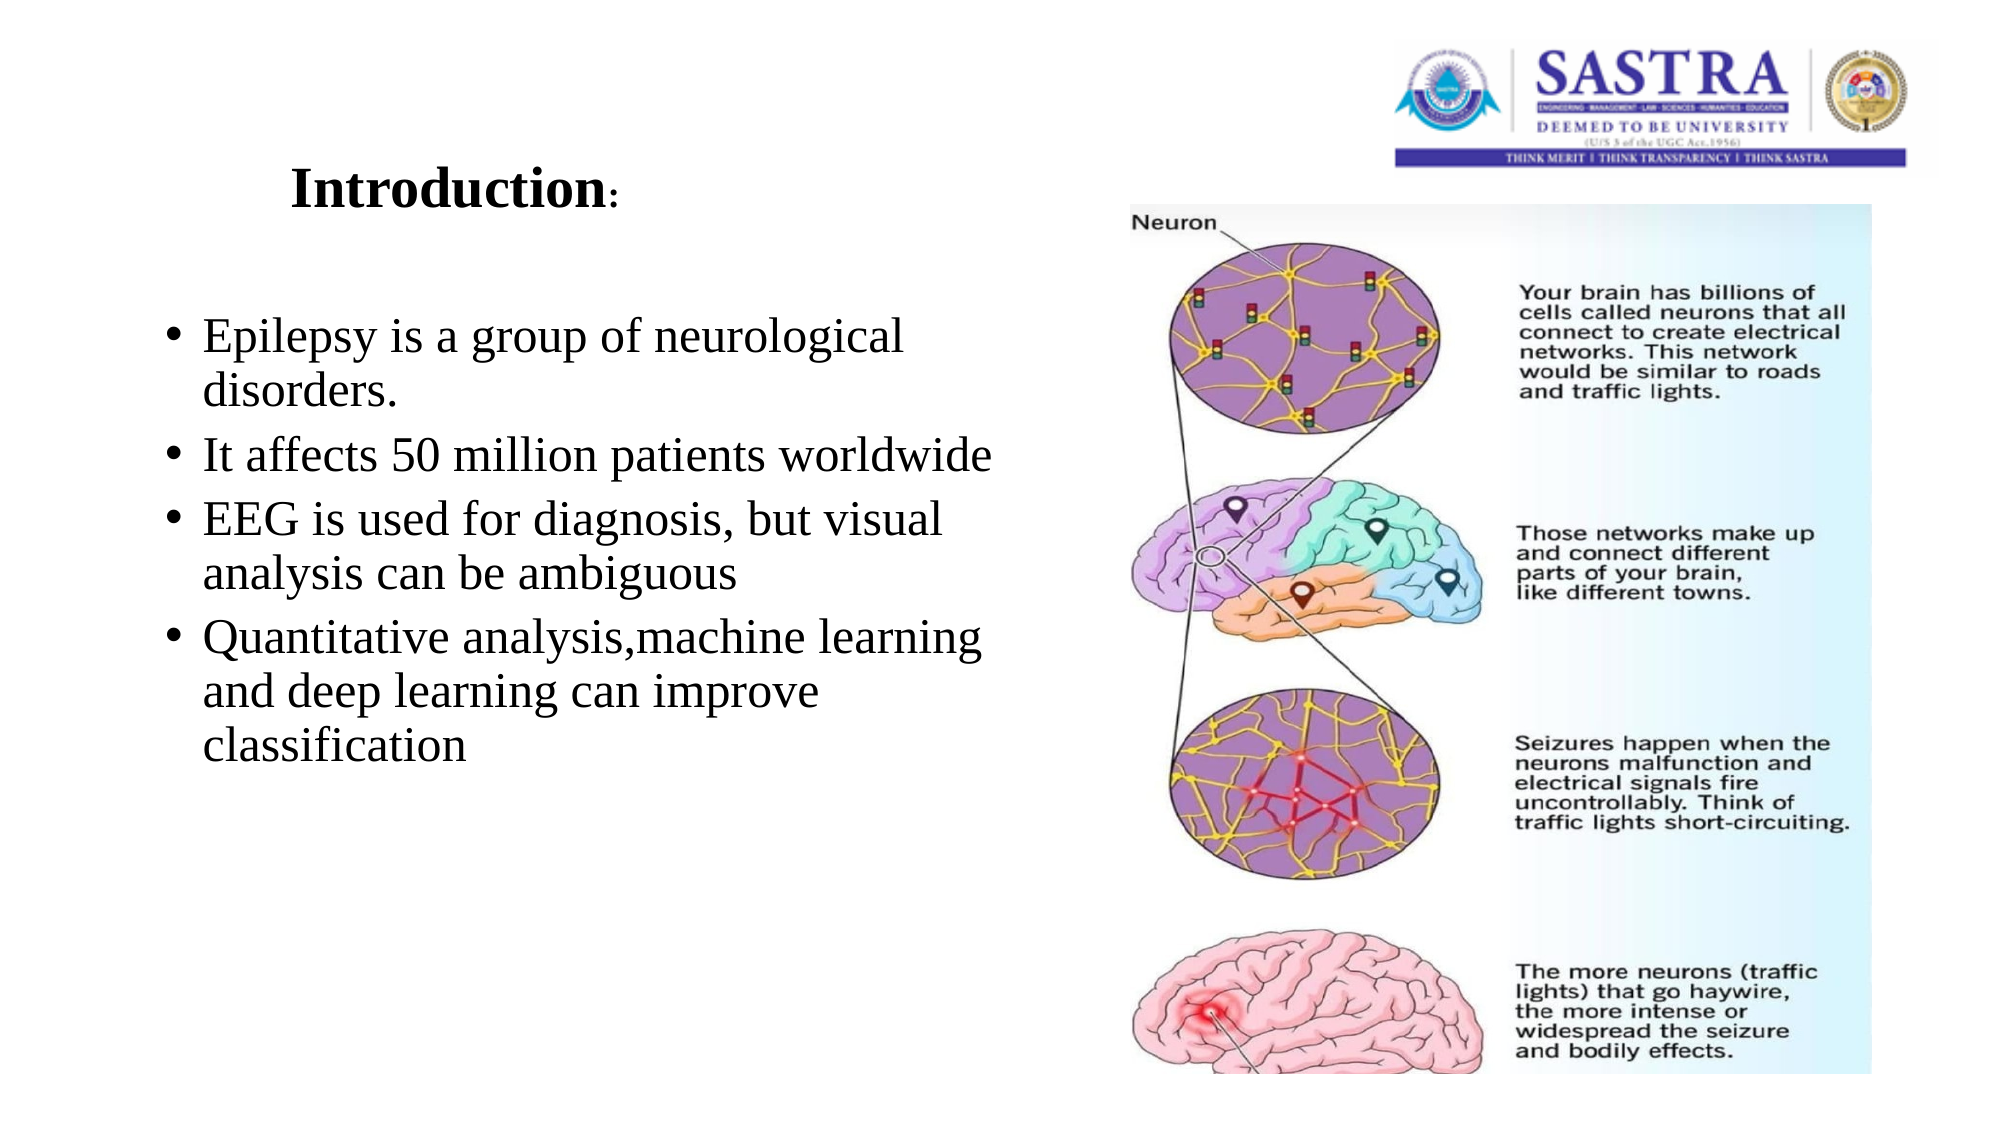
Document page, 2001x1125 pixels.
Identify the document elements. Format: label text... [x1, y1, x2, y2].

picture [1130, 204, 1872, 1074]
picture [1394, 39, 1939, 178]
text_box Introduction: [145, 142, 842, 272]
list Epilepsy is a group of neurological disorders. It affects 50 million patients worldwide EEG is used for diagnosis, but visual analysis can be ambiguous Quantitative analysis,machine learning and deep learning can improve classification [0, 228, 1067, 1125]
